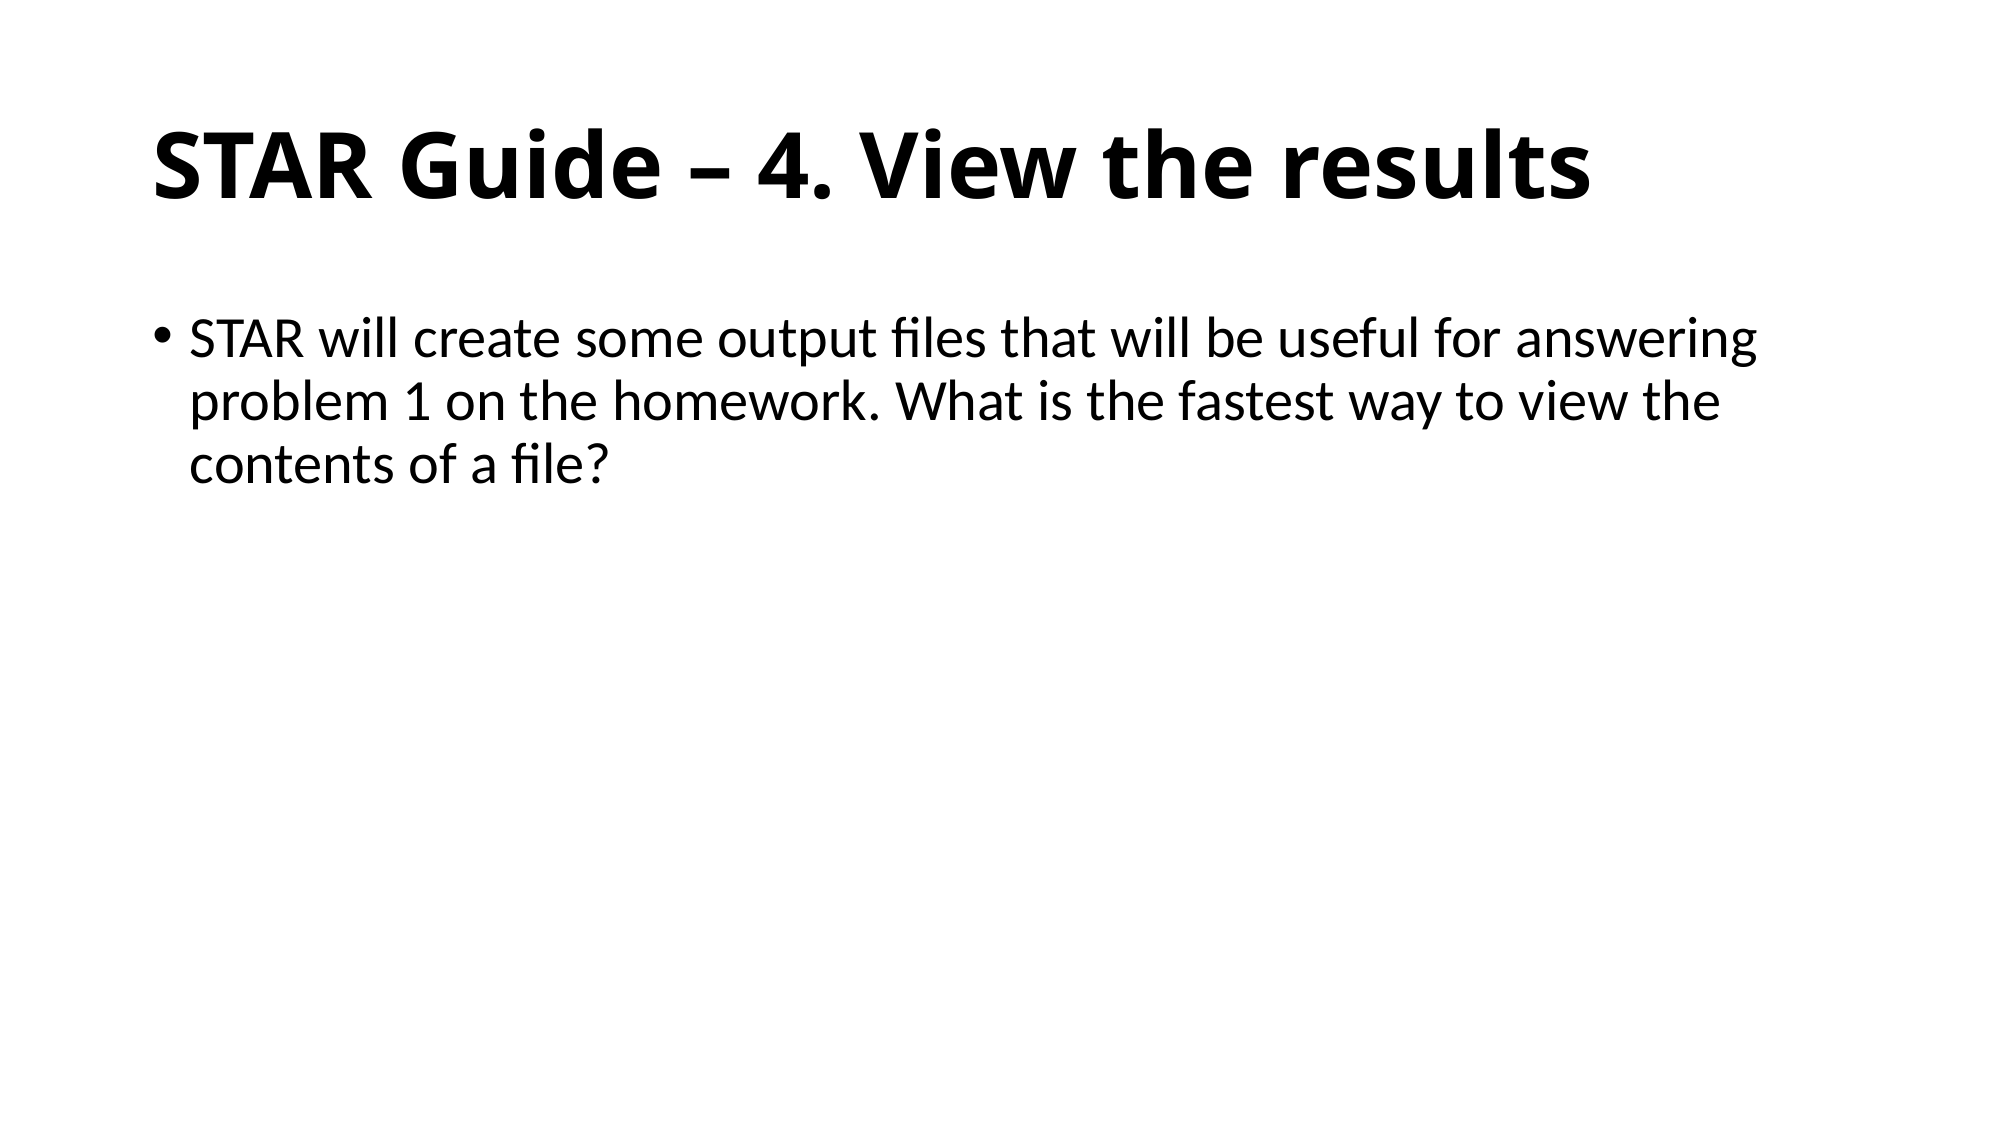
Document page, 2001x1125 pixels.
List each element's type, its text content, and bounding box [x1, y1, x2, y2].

list STAR will create some output files that will be useful for answering problem 1 on the homework. What is the fastest way to view the contents of a file? [137, 299, 1863, 1014]
title STAR Guide – 4. View the results [137, 59, 1863, 278]
